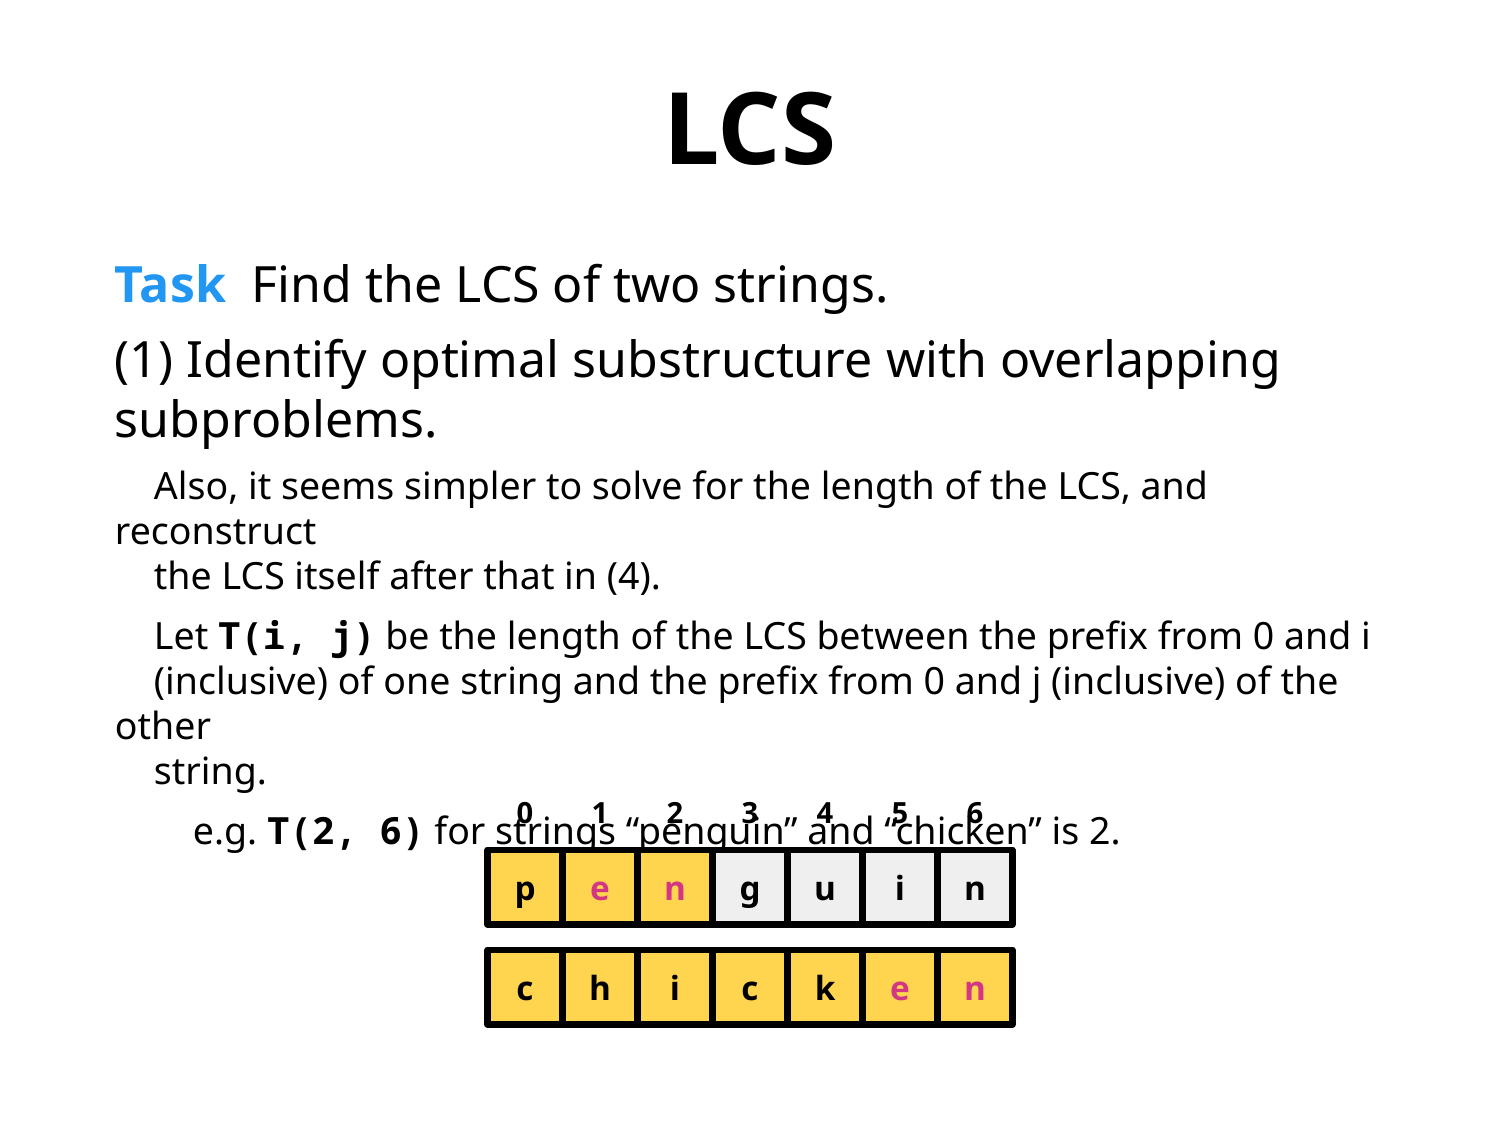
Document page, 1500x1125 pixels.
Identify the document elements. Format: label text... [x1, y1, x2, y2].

text_box 4 [787, 774, 862, 850]
text_box c [712, 949, 787, 1025]
text_box 2 [637, 774, 712, 850]
text_box n [637, 850, 712, 925]
text_box e [562, 850, 637, 925]
text_box p [487, 850, 562, 925]
text_box k [787, 949, 862, 1025]
text_box i [862, 850, 937, 925]
text_box 0 [487, 774, 562, 850]
text_box n [937, 949, 1013, 1025]
subtitle LCS [0, 50, 1500, 237]
text_box c [487, 949, 562, 1025]
text_box g [712, 850, 787, 925]
text_box 6 [937, 774, 1013, 850]
subtitle Task Find the LCS of two strings. (1) Identify optimal substructure with overlapping subproblems. Also, it seems simpler to solve for the length of the LCS, and reconstruct the LCS itself after that in (4). Let T(i, j) be the length of the LCS between the prefix from 0 and i (inclusive) of one string and the prefix from 0 and j (inclusive) of the other string. e.g. T(2, 6) for strings “penguin” and “chicken” is 2. [99, 236, 1400, 1125]
text_box u [787, 850, 862, 925]
text_box 1 [562, 774, 637, 850]
text_box 5 [862, 774, 937, 850]
text_box e [862, 949, 937, 1025]
text_box i [637, 949, 712, 1025]
text_box 3 [712, 774, 787, 850]
text_box h [562, 949, 637, 1025]
text_box n [937, 850, 1013, 925]
